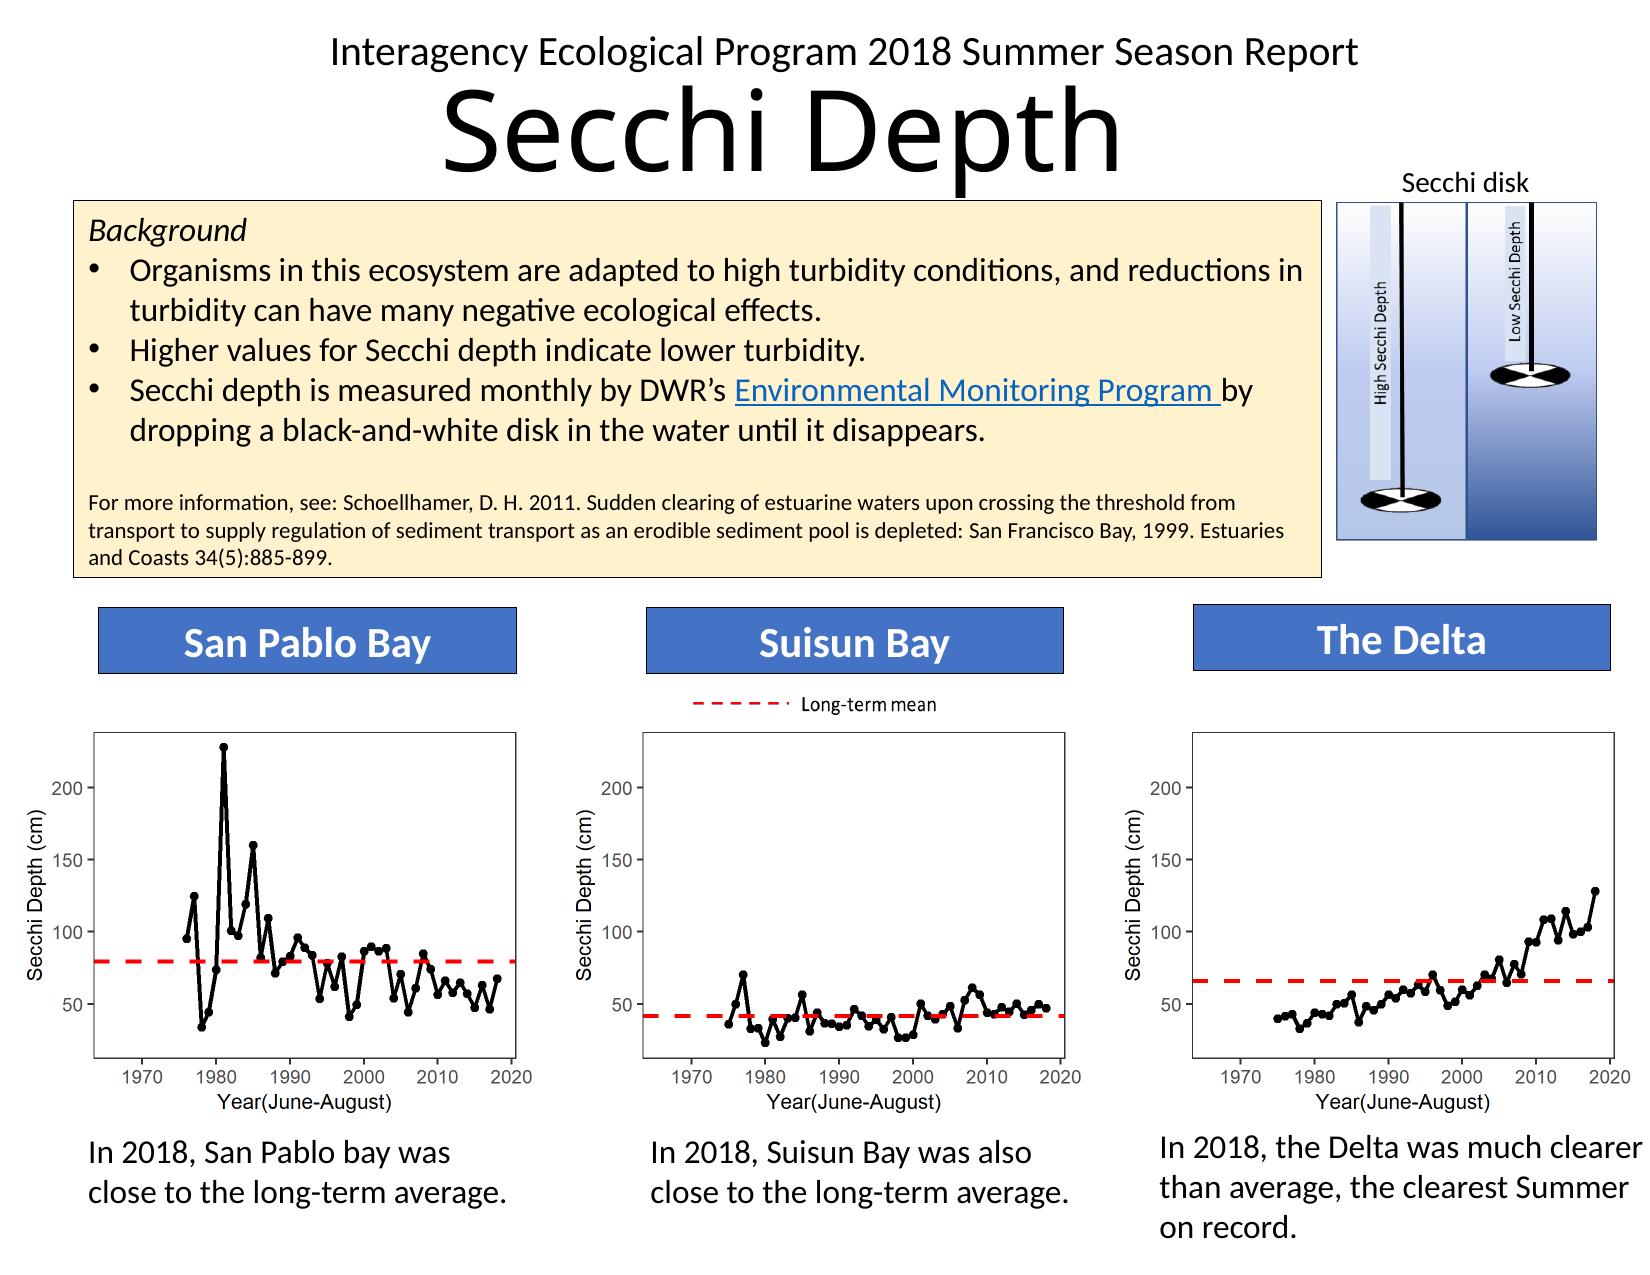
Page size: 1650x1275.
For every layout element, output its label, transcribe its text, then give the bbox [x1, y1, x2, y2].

picture [1335, 200, 1611, 543]
text_box In 2018, the Delta was much clearer than average, the clearest Summer on record. [1144, 1119, 1650, 1275]
text_box Secchi disk [1387, 156, 1545, 200]
text_box In 2018, San Pablo bay was close to the long-term average. [73, 1122, 542, 1257]
picture [2, 717, 1650, 1119]
subtitle Interagency Ecological Program 2018 Summer Season Report [1199, 21, 1549, 109]
text_box Background Organisms in this ecosystem are adapted to high turbidity conditions, and reductions in turbidity can have many negative ecological effects. Higher values for Secchi depth indicate lower turbidity. Secchi depth is measured monthly by DWR’s Environmental Monitoring Program by dropping a black-and-white disk in the water until it disappears. For more information, see: Schoellhamer, D. H. 2011. Sudden clearing of estuarine waters upon crossing the threshold from transport to supply regulation of sediment transport as an erodible sediment pool is depleted: San Francisco Bay, 1999. Estuaries and Coasts 34(5):885-899. [73, 200, 1322, 578]
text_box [676, 692, 952, 718]
text_box Suisun Bay [646, 607, 1064, 674]
text_box San Pablo Bay [98, 607, 517, 674]
text_box The Delta [1193, 604, 1611, 671]
title Secchi Depth [367, 5, 1199, 204]
text_box In 2018, Suisun Bay was also close to the long-term average. [635, 1122, 1098, 1257]
subtitle Interagency Ecological Program 2018 Summer Season Report [141, 21, 367, 109]
